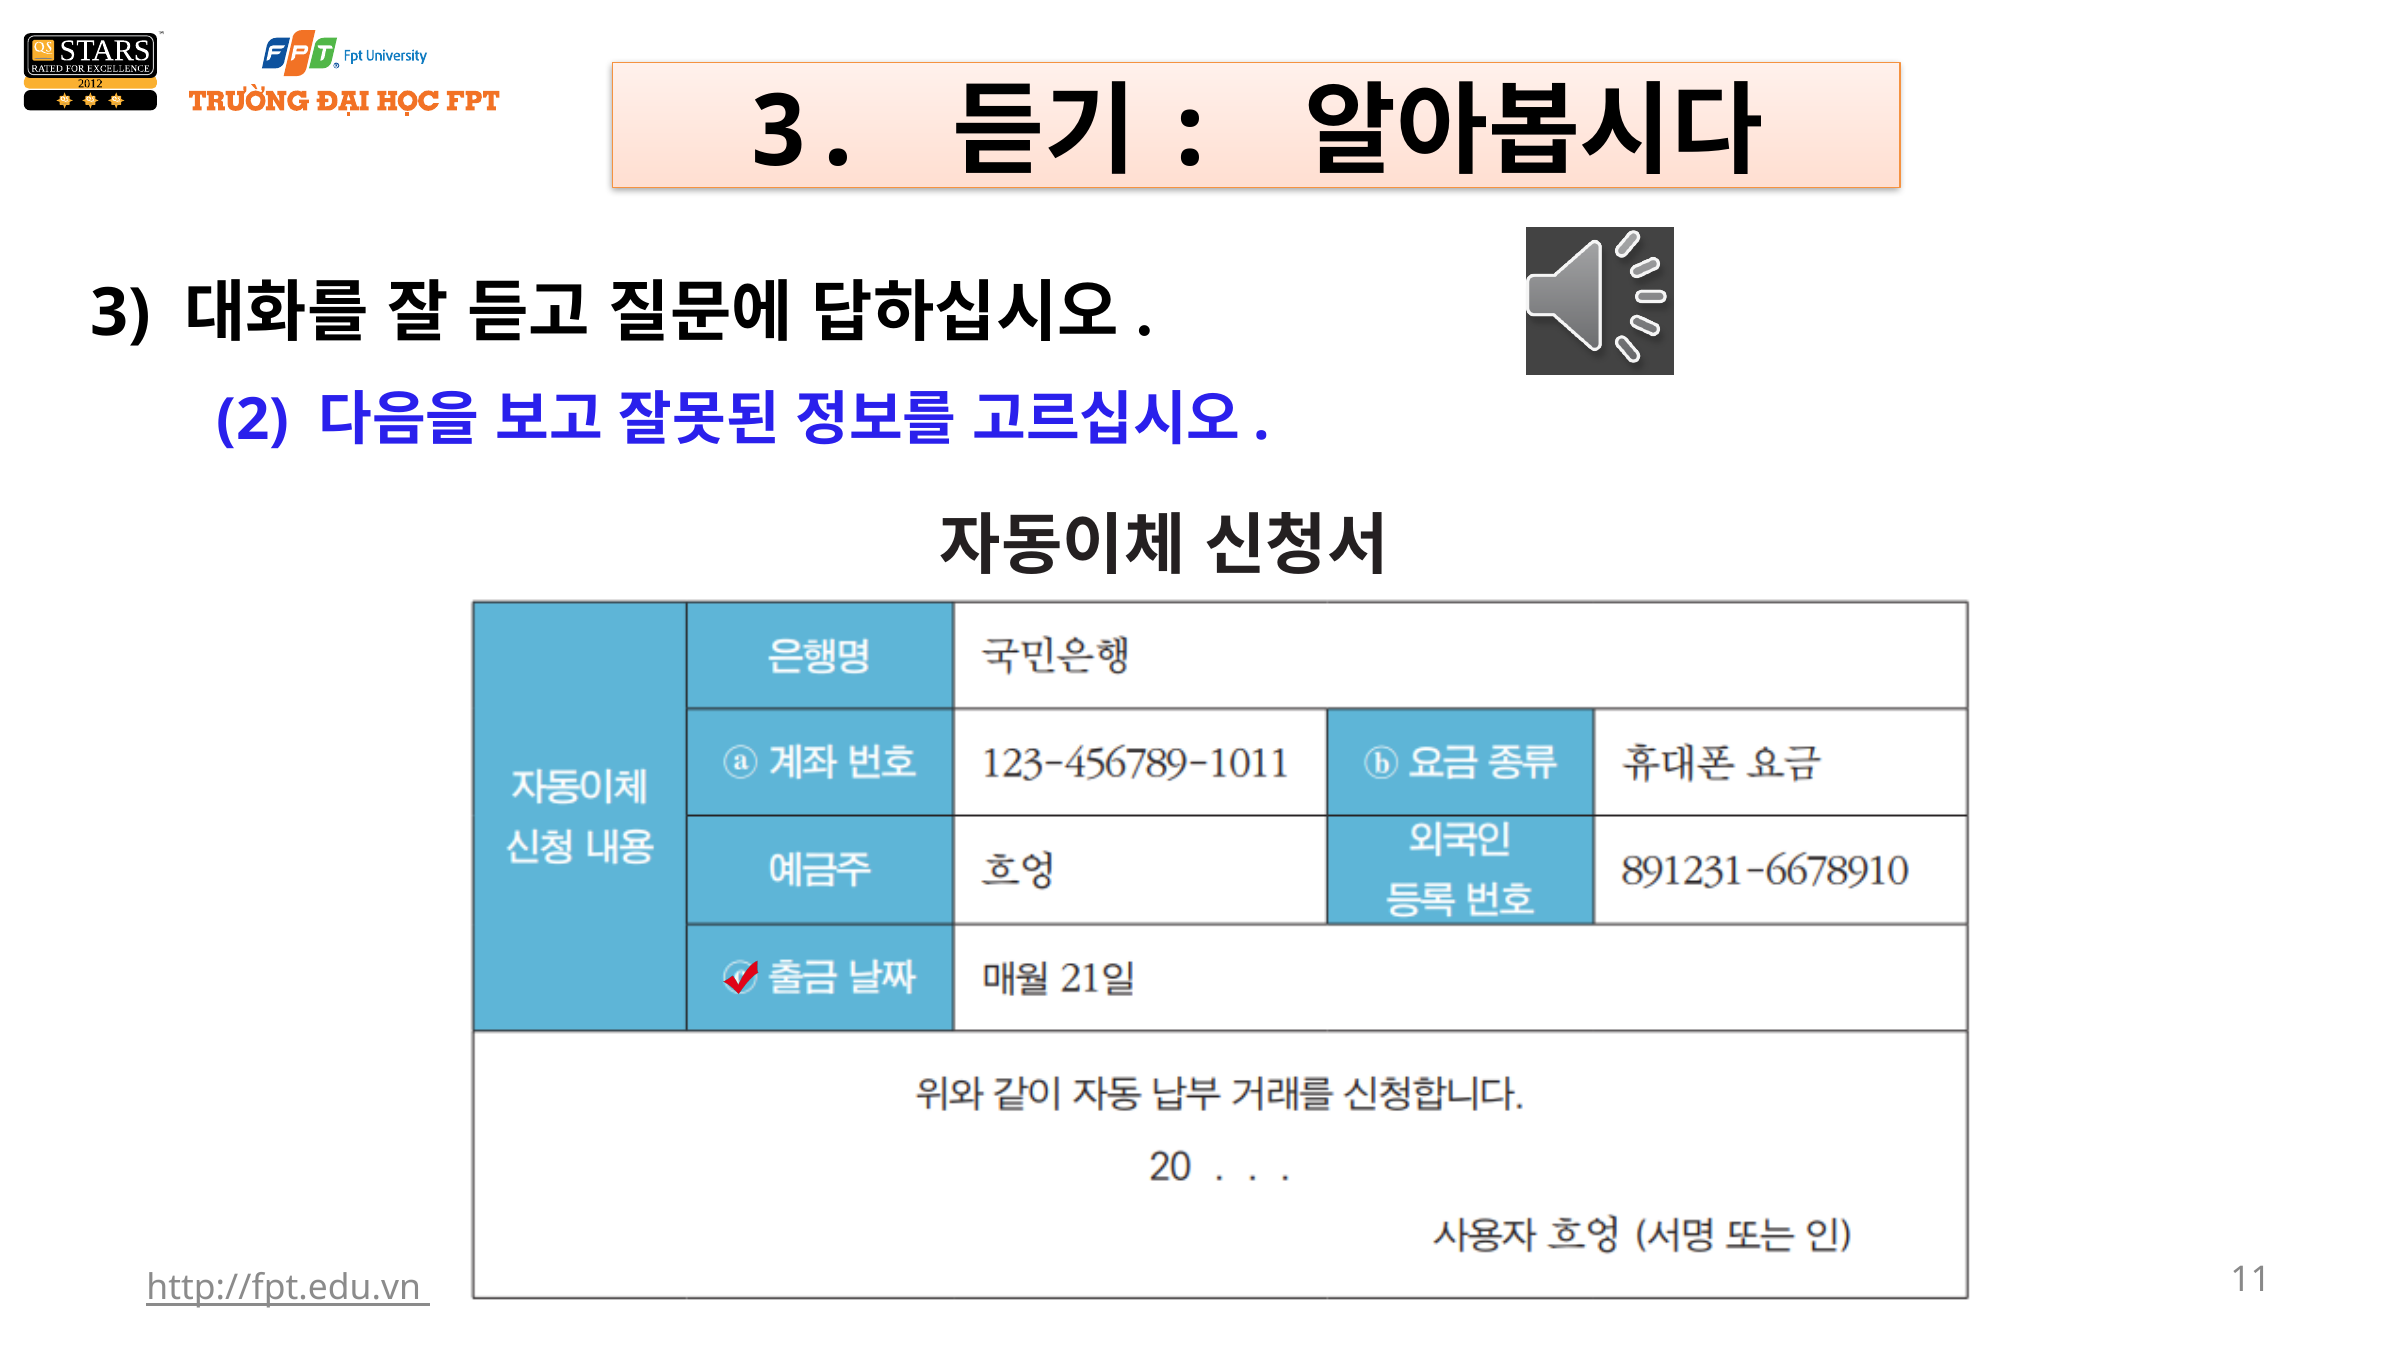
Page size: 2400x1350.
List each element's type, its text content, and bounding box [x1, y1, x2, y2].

picture [462, 585, 1976, 1310]
picture [1524, 225, 1676, 376]
text_box 3) 대화를 잘 듣고 질문에 답하십시오. [74, 254, 1263, 348]
text_box (2) 다음을 보고 잘못된 정보를 고르십시오. [202, 373, 1286, 459]
slide_number 11 [2175, 1250, 2293, 1312]
footer http://fpt.edu.vn [125, 1250, 885, 1322]
text_box 자동이체 신청서 [924, 494, 1500, 583]
text_box 3. 듣기: 알아봅시다 [612, 62, 1901, 188]
